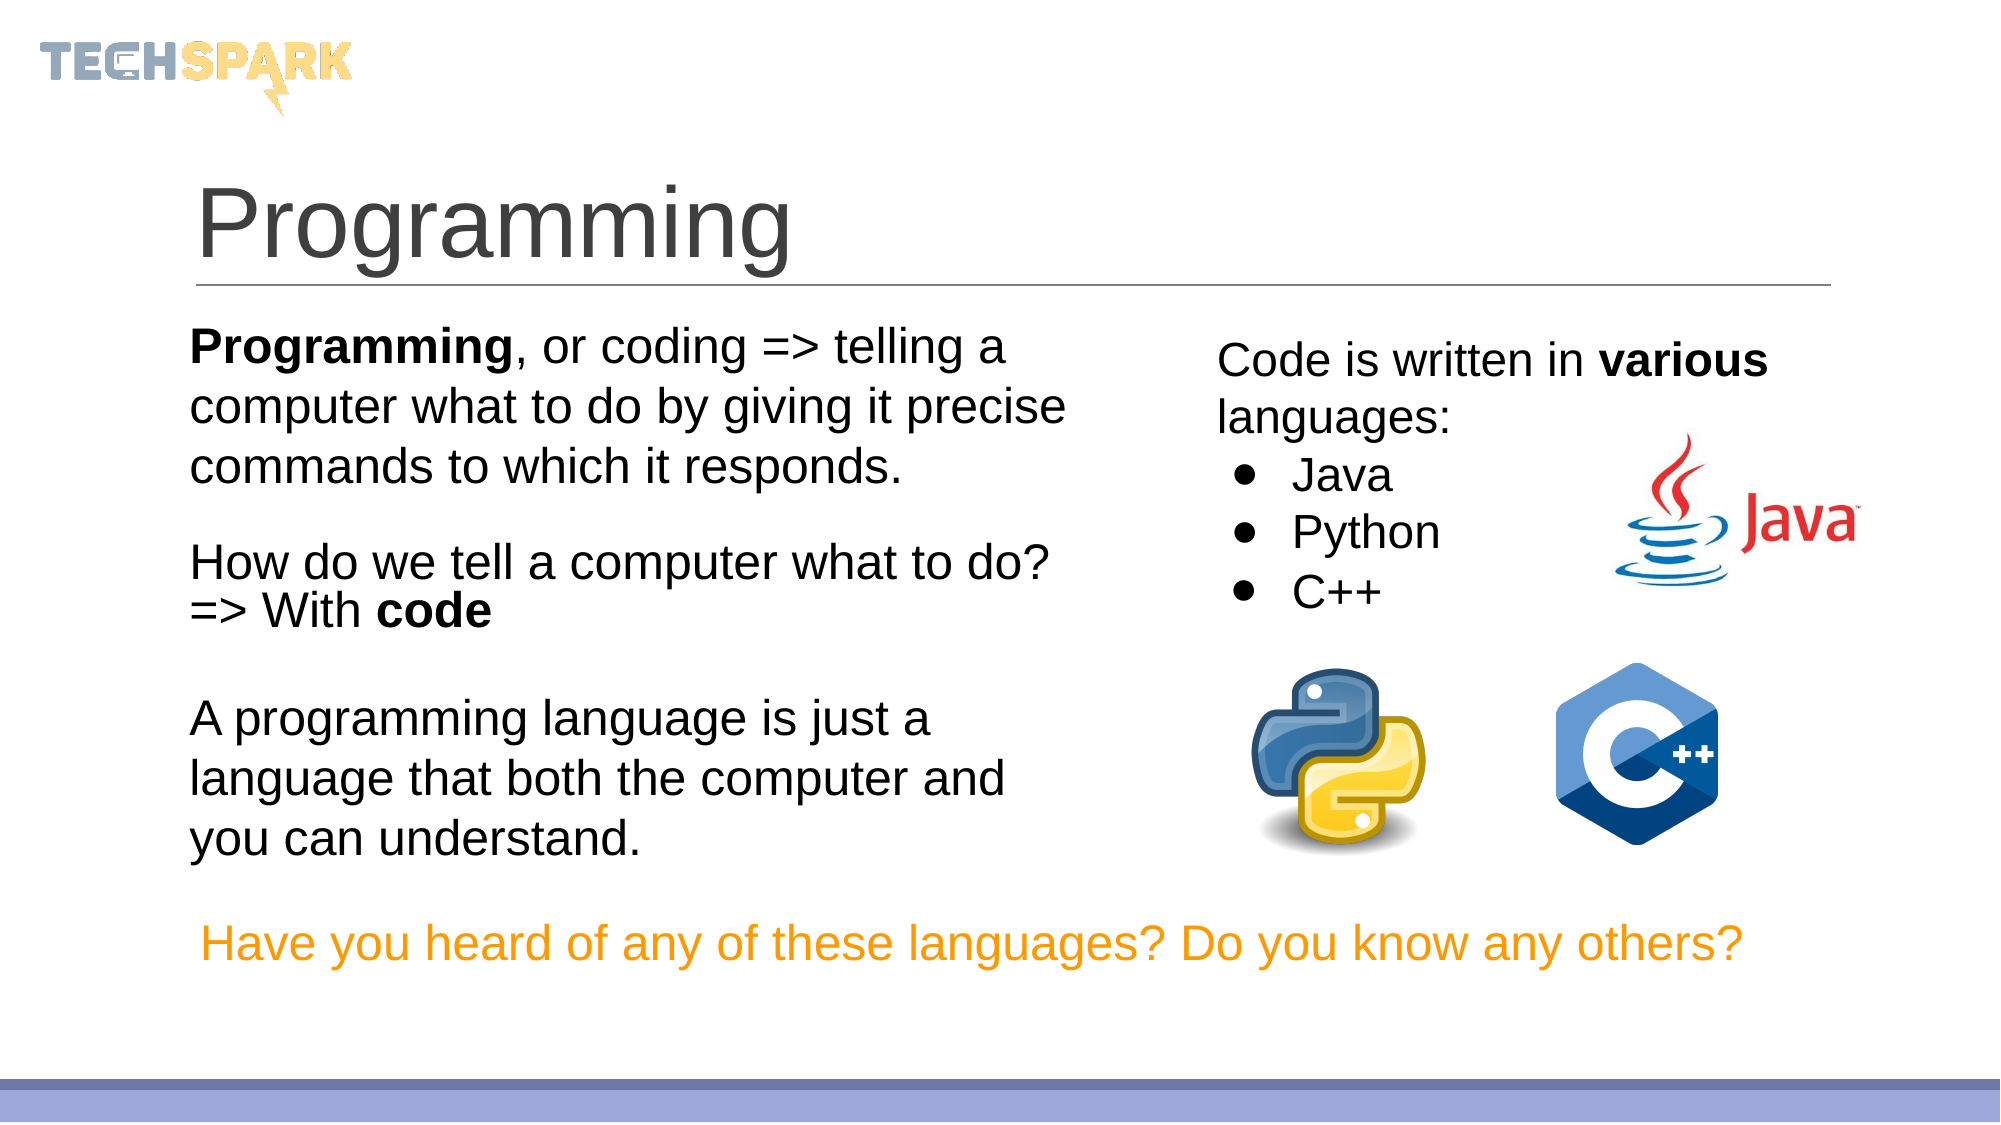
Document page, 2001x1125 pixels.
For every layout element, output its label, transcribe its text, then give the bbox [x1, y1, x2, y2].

title Programming [180, 47, 1830, 285]
picture [1599, 428, 1870, 594]
text_box Have you heard of any of these languages? Do you know any others? [199, 914, 1933, 1028]
text_box Code is written in various languages: Java Python C++ [1201, 313, 1830, 634]
picture [1556, 662, 1719, 846]
picture [34, 35, 357, 118]
picture [1240, 664, 1437, 861]
list Programming, or coding => telling a computer what to do by giving it precise commands to which it responds. How do we tell a computer what to do? => With code A programming language is just a language that both the computer and you can understand. [189, 305, 1084, 1028]
